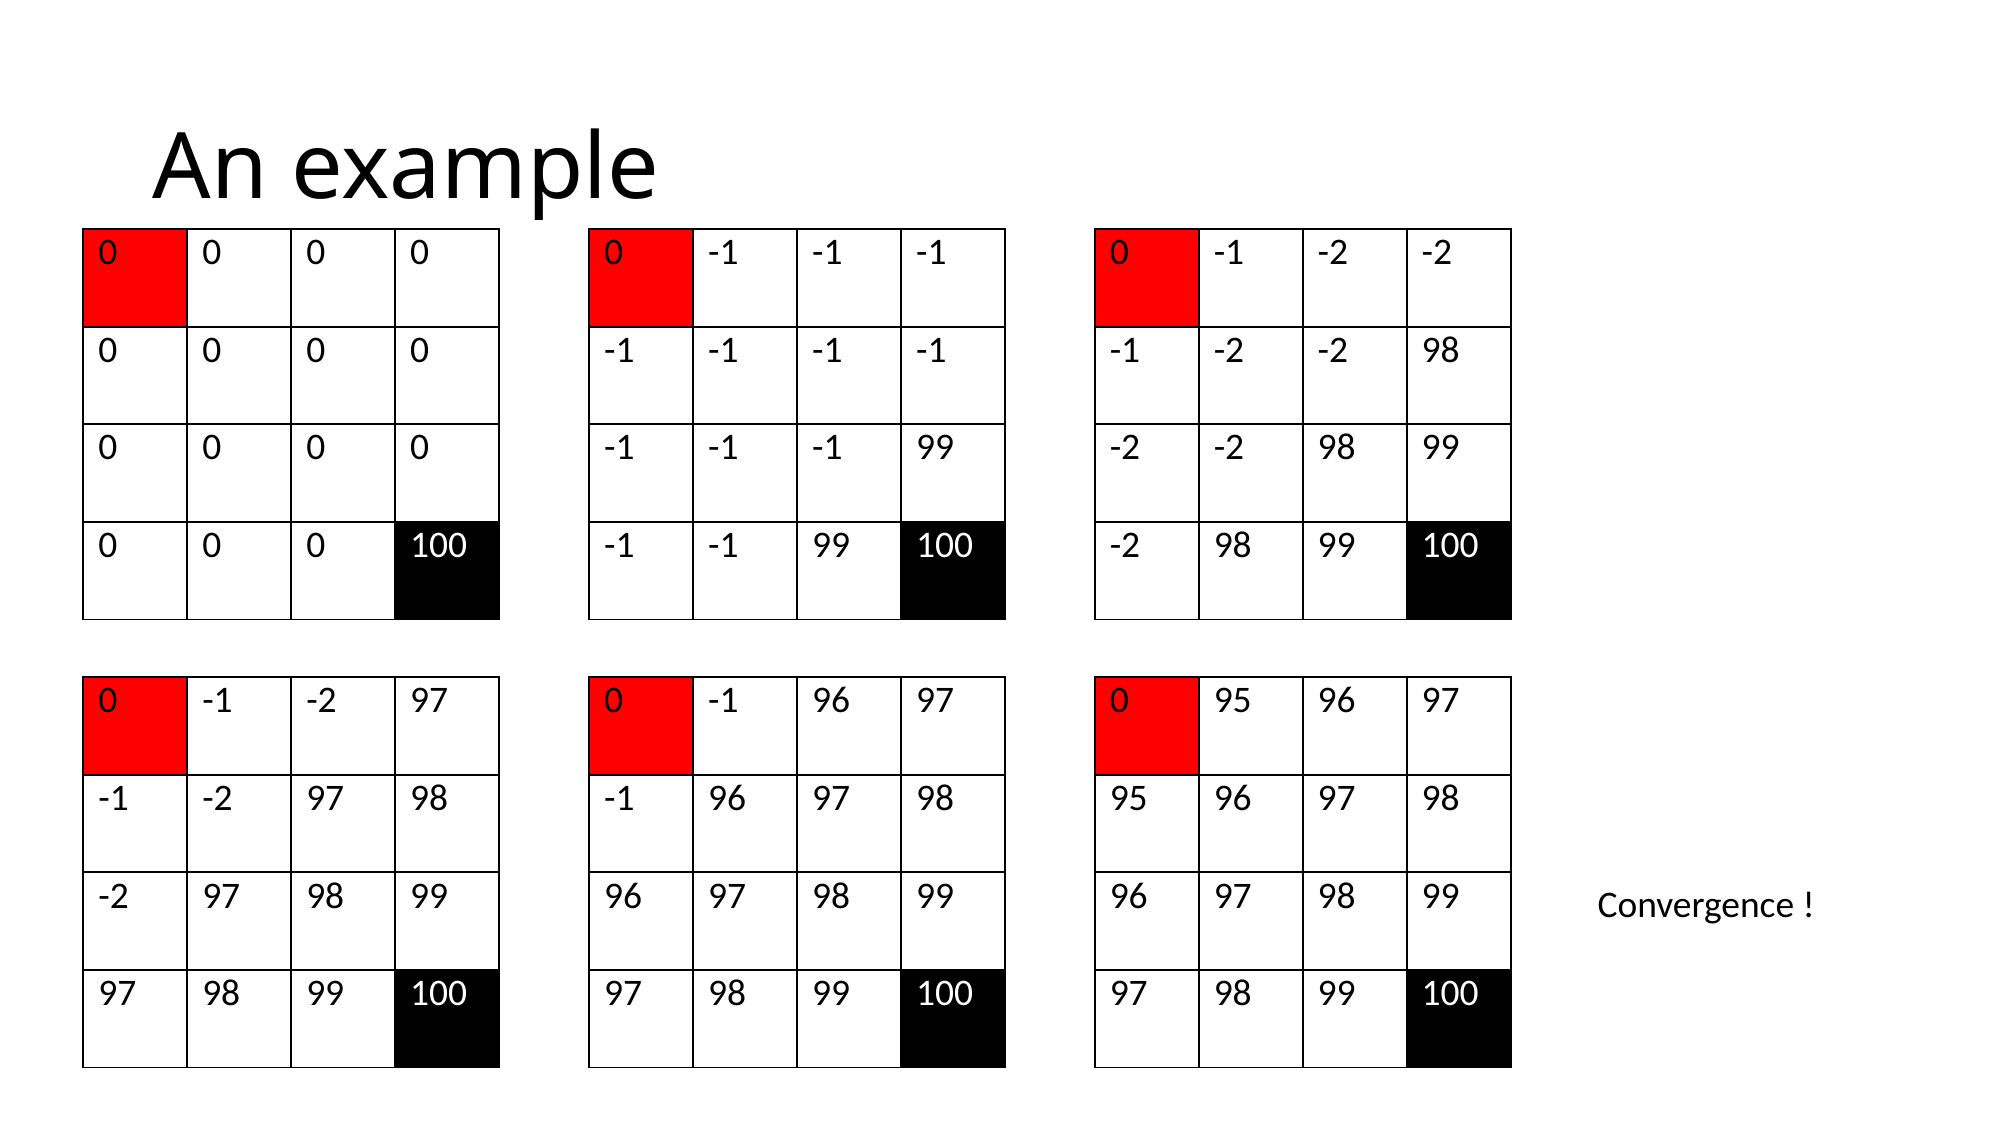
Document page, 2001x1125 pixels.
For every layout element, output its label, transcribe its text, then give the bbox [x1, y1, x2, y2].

table_cell 98 [292, 873, 394, 969]
text_box Convergence ! [1582, 872, 1831, 933]
table_cell 0 [396, 425, 498, 521]
table_cell 100 [902, 971, 1004, 1067]
table_cell 0 [188, 523, 290, 619]
table_cell -2 [1200, 328, 1302, 423]
table_cell -1 [798, 328, 900, 423]
table_header 97 [902, 678, 1004, 774]
table_cell 100 [902, 523, 1004, 619]
table_header -1 [694, 230, 796, 326]
table_cell 0 [84, 523, 186, 619]
table_cell 99 [798, 971, 900, 1067]
table_cell -1 [694, 523, 796, 619]
table_cell 98 [1408, 328, 1510, 423]
table_header 0 [396, 230, 498, 326]
table_cell 97 [1200, 873, 1302, 969]
table_cell 97 [798, 776, 900, 871]
table_cell 0 [292, 328, 394, 423]
table_header -2 [292, 678, 394, 774]
table_cell -2 [1096, 425, 1198, 521]
table_header -1 [1200, 230, 1302, 326]
table_cell 98 [188, 971, 290, 1067]
table_header 0 [590, 678, 692, 774]
table_header 0 [292, 230, 394, 326]
table_header -1 [902, 230, 1004, 326]
table_cell -1 [798, 425, 900, 521]
table_header 0 [188, 230, 290, 326]
table_header -2 [1304, 230, 1406, 326]
table_cell 98 [1200, 971, 1302, 1067]
table_header 95 [1200, 678, 1302, 774]
table_cell -1 [590, 425, 692, 521]
table_cell 98 [798, 873, 900, 969]
table_cell 98 [1304, 425, 1406, 521]
table_cell -1 [1096, 328, 1198, 423]
table_cell -2 [1200, 425, 1302, 521]
table_header 0 [1096, 678, 1198, 774]
table_cell -1 [84, 776, 186, 871]
table_header 97 [396, 678, 498, 774]
table_header -2 [1408, 230, 1510, 326]
table_cell 99 [1304, 971, 1406, 1067]
table_cell -1 [694, 425, 796, 521]
table_cell 99 [1408, 425, 1510, 521]
table_cell -1 [590, 328, 692, 423]
table_cell 99 [292, 971, 394, 1067]
table_cell 99 [902, 425, 1004, 521]
table_header 0 [84, 230, 186, 326]
table_cell 97 [1304, 776, 1406, 871]
table_cell 97 [590, 971, 692, 1067]
table_cell 96 [590, 873, 692, 969]
table_cell 97 [694, 873, 796, 969]
table_cell 0 [188, 425, 290, 521]
table_cell -2 [1304, 328, 1406, 423]
table_cell 97 [84, 971, 186, 1067]
table_cell -1 [590, 776, 692, 871]
table_header 0 [84, 678, 186, 774]
table_cell 0 [292, 523, 394, 619]
table_cell 99 [798, 523, 900, 619]
table_cell 97 [1096, 971, 1198, 1067]
table_header -1 [694, 678, 796, 774]
table_cell 97 [188, 873, 290, 969]
table_cell 0 [84, 425, 186, 521]
table_cell 0 [292, 425, 394, 521]
table_cell 96 [1200, 776, 1302, 871]
table_cell 95 [1096, 776, 1198, 871]
table_cell 96 [694, 776, 796, 871]
table_cell 99 [902, 873, 1004, 969]
table_header 96 [798, 678, 900, 774]
table_cell -2 [84, 873, 186, 969]
table_header 97 [1408, 678, 1510, 774]
table_cell -1 [694, 328, 796, 423]
table_header 96 [1304, 678, 1406, 774]
table_cell 0 [188, 328, 290, 423]
table_cell 99 [1304, 523, 1406, 619]
table_header 0 [590, 230, 692, 326]
table_cell 98 [1304, 873, 1406, 969]
table_header -1 [188, 678, 290, 774]
table_header 0 [1096, 230, 1198, 326]
table_cell 98 [1200, 523, 1302, 619]
table_cell 100 [396, 971, 498, 1067]
table_cell 96 [1096, 873, 1198, 969]
table_cell 97 [292, 776, 394, 871]
table_cell -2 [188, 776, 290, 871]
table_cell 98 [396, 776, 498, 871]
table_cell 100 [1408, 971, 1510, 1067]
table_cell -1 [590, 523, 692, 619]
table_cell 98 [1408, 776, 1510, 871]
table_cell 100 [396, 523, 498, 619]
table_cell 98 [694, 971, 796, 1067]
table_cell 0 [84, 328, 186, 423]
table_cell 0 [396, 328, 498, 423]
table_cell 100 [1408, 523, 1510, 619]
table_cell 99 [396, 873, 498, 969]
title An example [137, 59, 1863, 278]
table_cell 99 [1408, 873, 1510, 969]
table_header -1 [798, 230, 900, 326]
table_cell -2 [1096, 523, 1198, 619]
table_cell 98 [902, 776, 1004, 871]
table_cell -1 [902, 328, 1004, 423]
